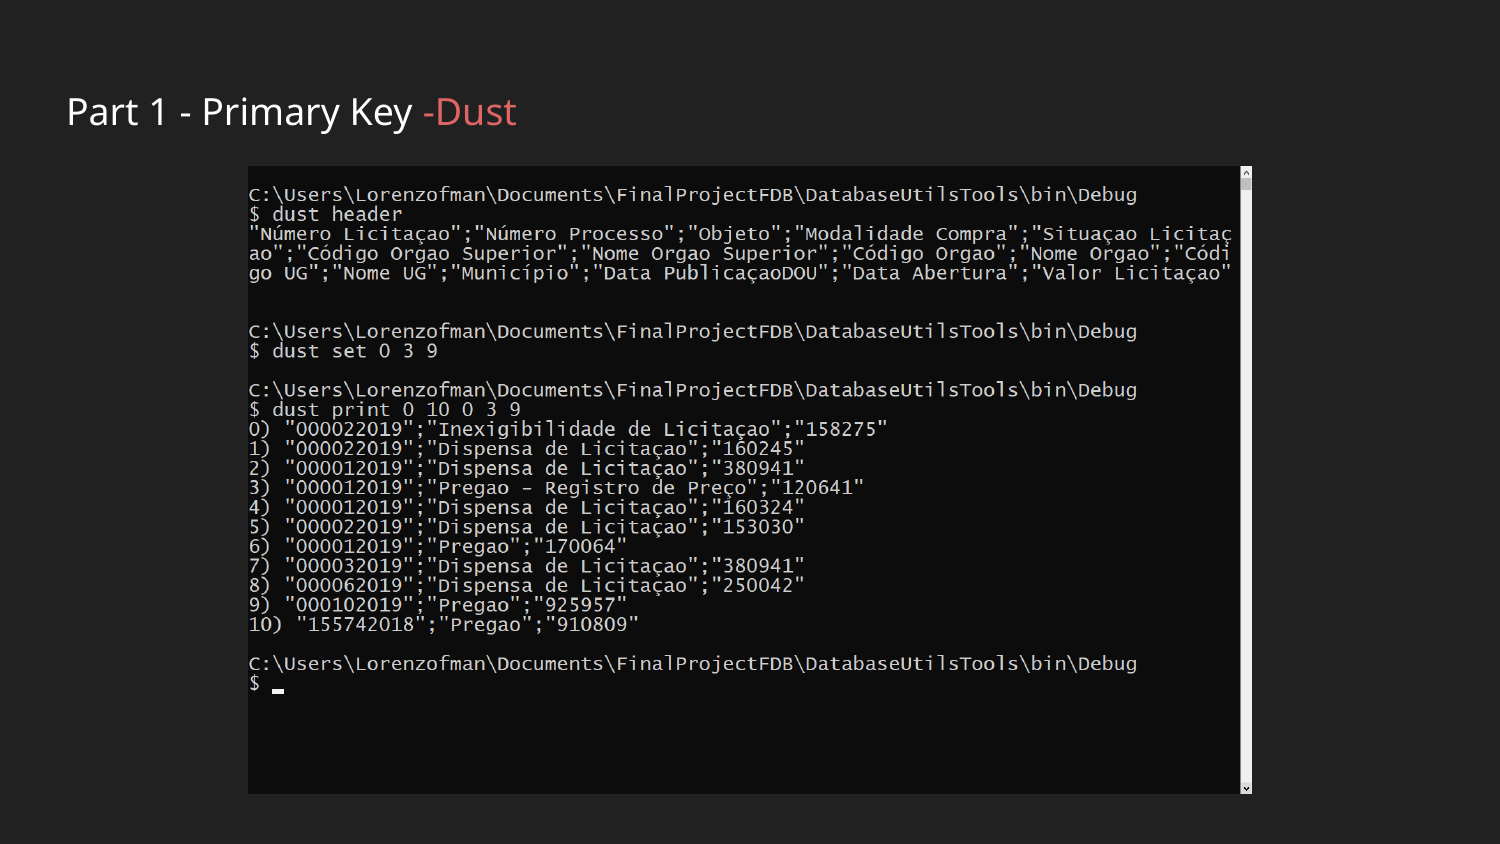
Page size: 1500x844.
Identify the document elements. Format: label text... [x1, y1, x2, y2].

title Part 1 - Primary Key -Dust [51, 72, 1449, 167]
picture [248, 166, 1252, 794]
